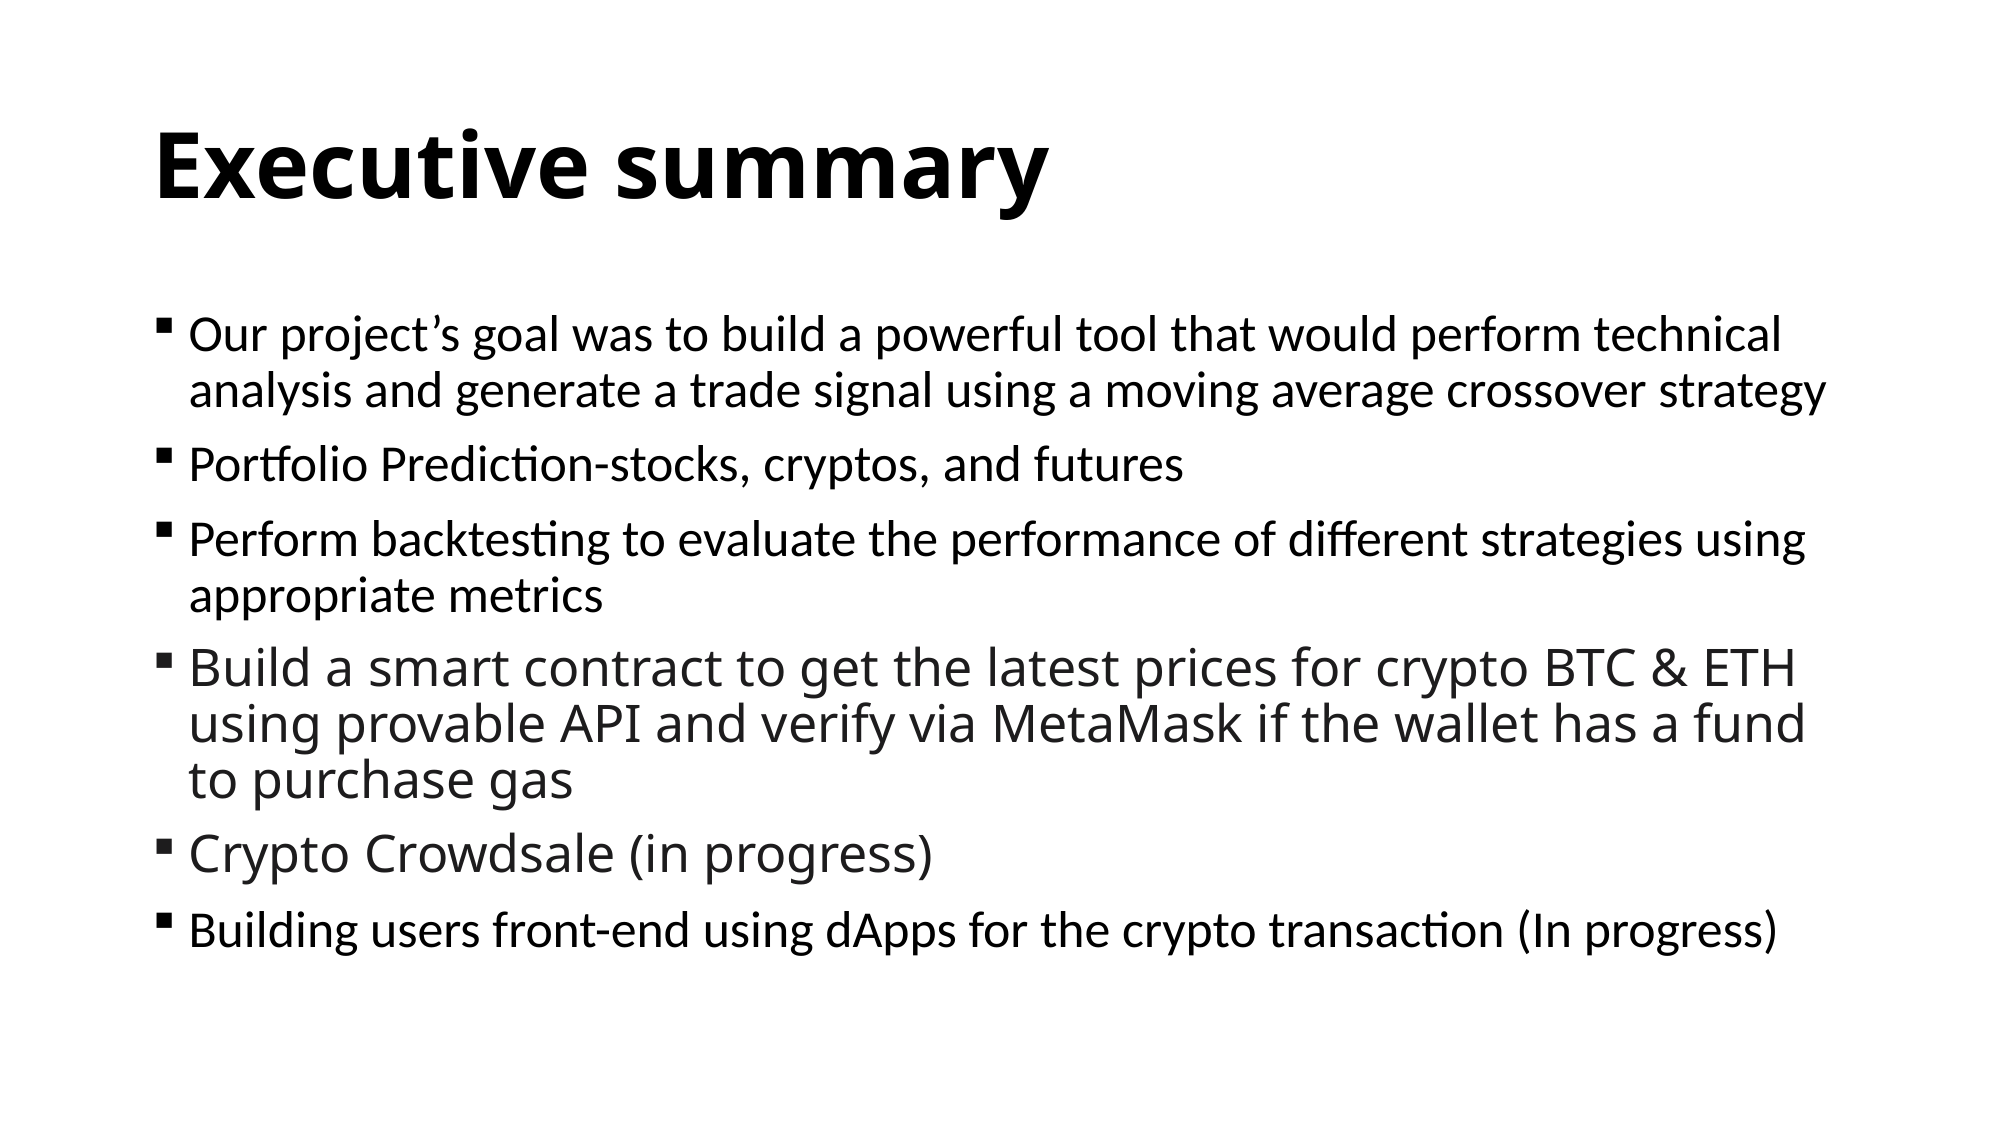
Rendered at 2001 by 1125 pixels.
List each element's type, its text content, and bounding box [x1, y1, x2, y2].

list Our project’s goal was to build a powerful tool that would perform technical analysis and generate a trade signal using a moving average crossover strategy Portfolio Prediction-stocks, cryptos, and futures Perform backtesting to evaluate the performance of different strategies using appropriate metrics Build a smart contract to get the latest prices for crypto BTC & ETH using provable API and verify via MetaMask if the wallet has a fund to purchase gas Crypto Crowdsale (in progress) Building users front-end using dApps for the crypto transaction (In progress) [137, 299, 1863, 1014]
title Executive summary [137, 59, 1863, 278]
